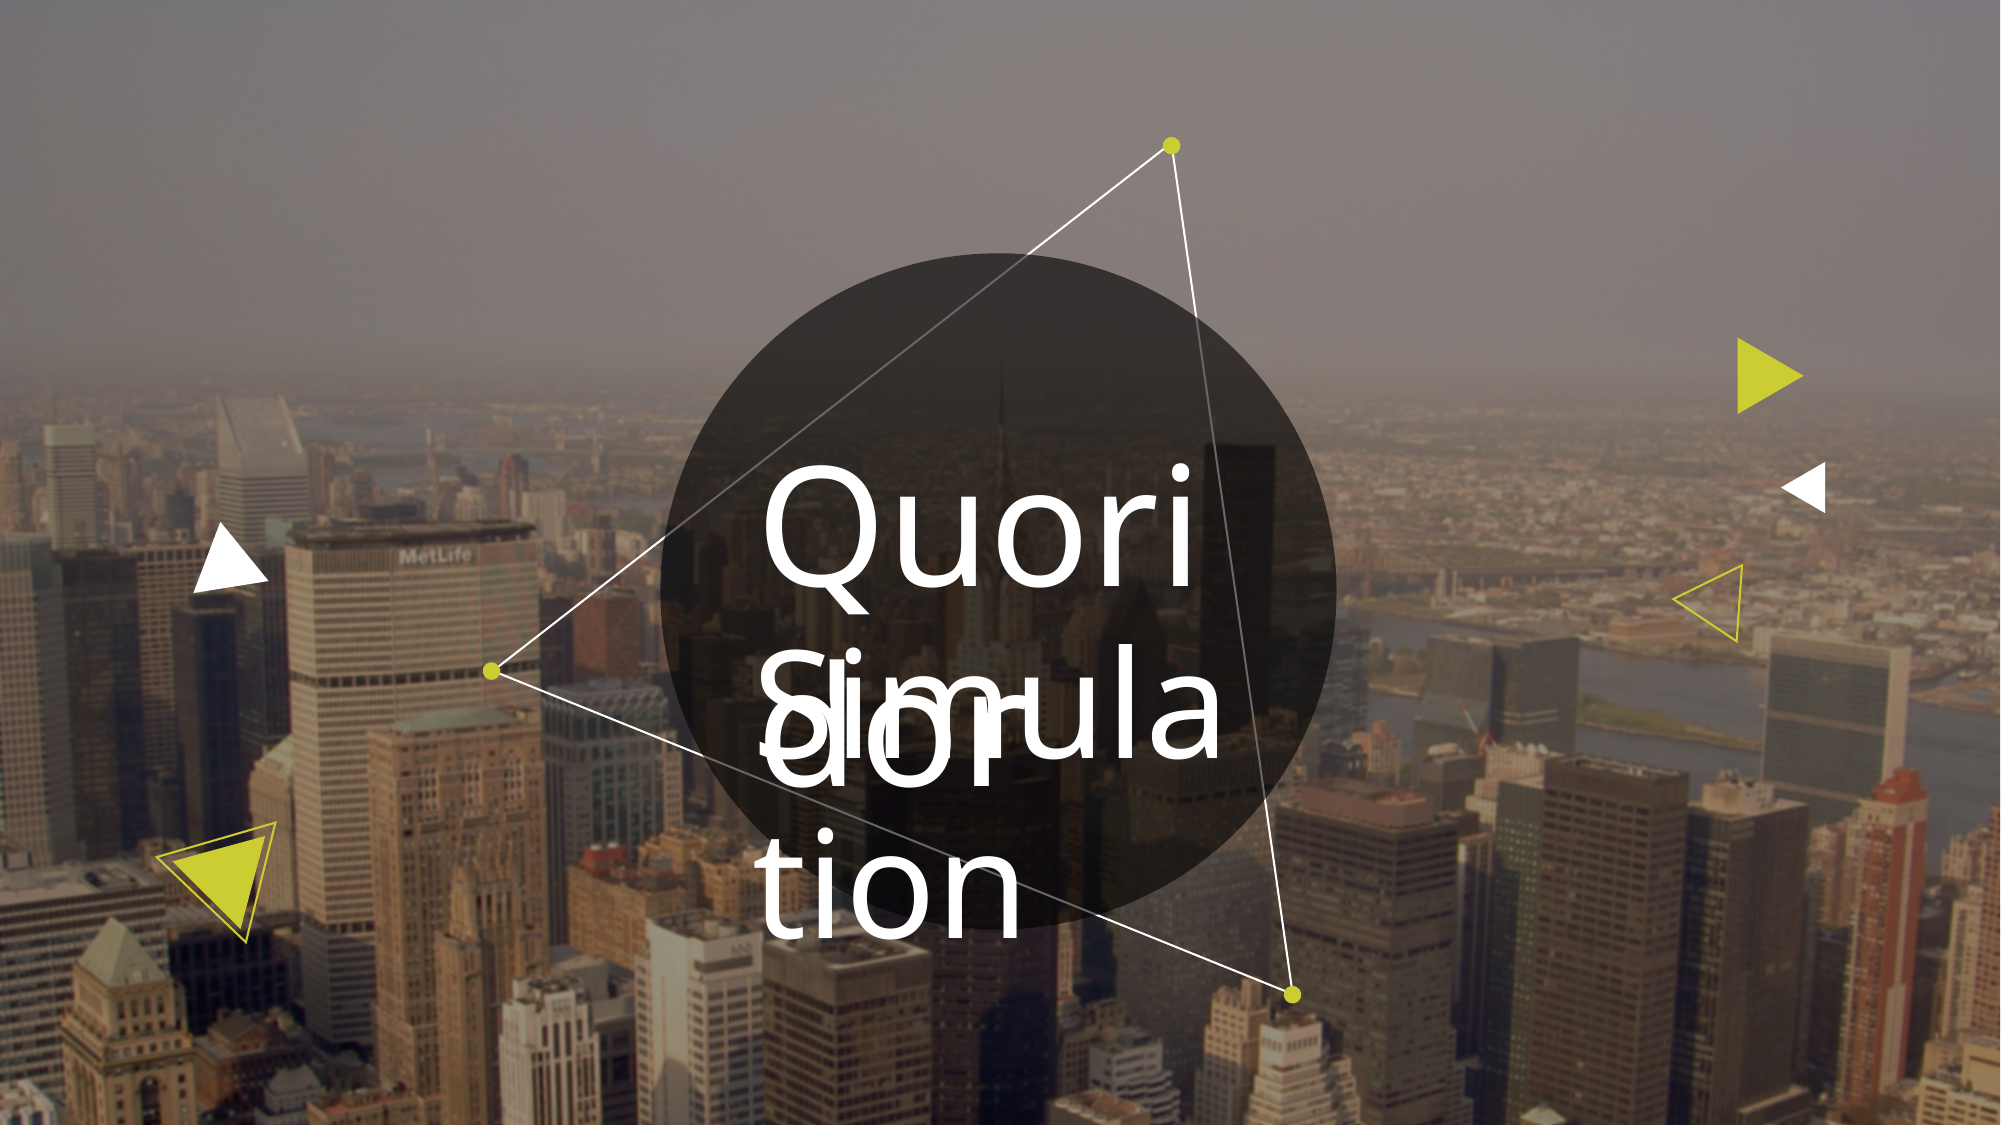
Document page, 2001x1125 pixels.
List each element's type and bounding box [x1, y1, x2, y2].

text_box [660, 253, 1337, 930]
text_box [1778, 460, 1827, 515]
text_box [1736, 335, 1806, 416]
text_box [191, 519, 271, 595]
text_box [169, 823, 293, 945]
picture [0, 0, 2001, 1125]
text_box [590, 109, 1472, 869]
text_box [1671, 563, 1744, 644]
